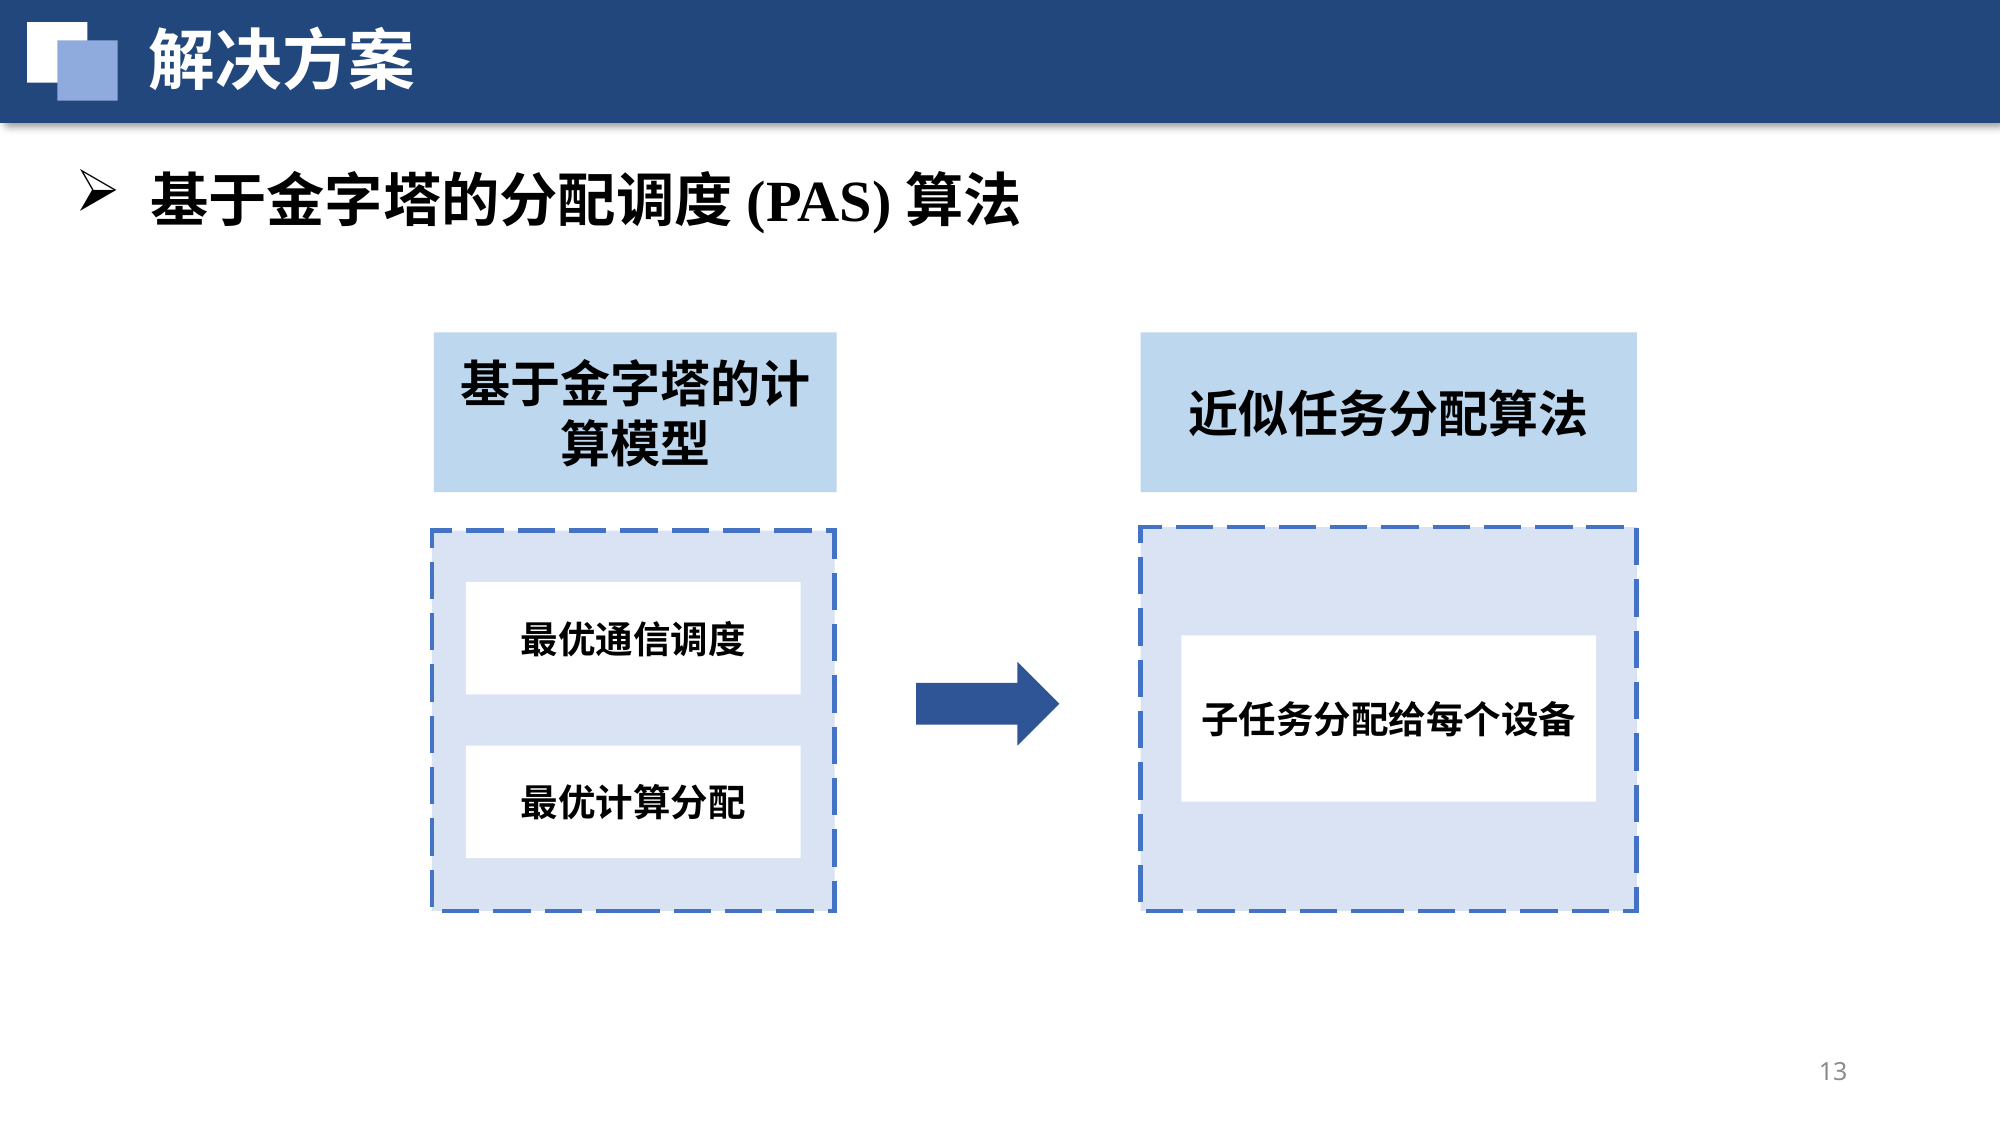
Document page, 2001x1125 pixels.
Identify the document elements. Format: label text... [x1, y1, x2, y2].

text_box [431, 530, 836, 912]
text_box 最优通信调度 [465, 581, 802, 695]
text_box 最优计算分配 [465, 745, 802, 859]
text_box 子任务分配给每个设备 [1180, 634, 1597, 803]
text_box 基于金字塔的分配调度(PAS)算法 [60, 120, 2000, 241]
text_box [915, 659, 1061, 749]
text_box 解决方案 [134, 10, 1304, 106]
text_box 近似任务分配算法 [1140, 331, 1638, 493]
text_box [0, 0, 2000, 124]
slide_number 13 [1412, 1042, 1863, 1103]
text_box [26, 21, 88, 84]
text_box 基于金字塔的计算模型 [433, 331, 838, 493]
text_box [1140, 526, 1638, 912]
text_box [56, 39, 119, 102]
